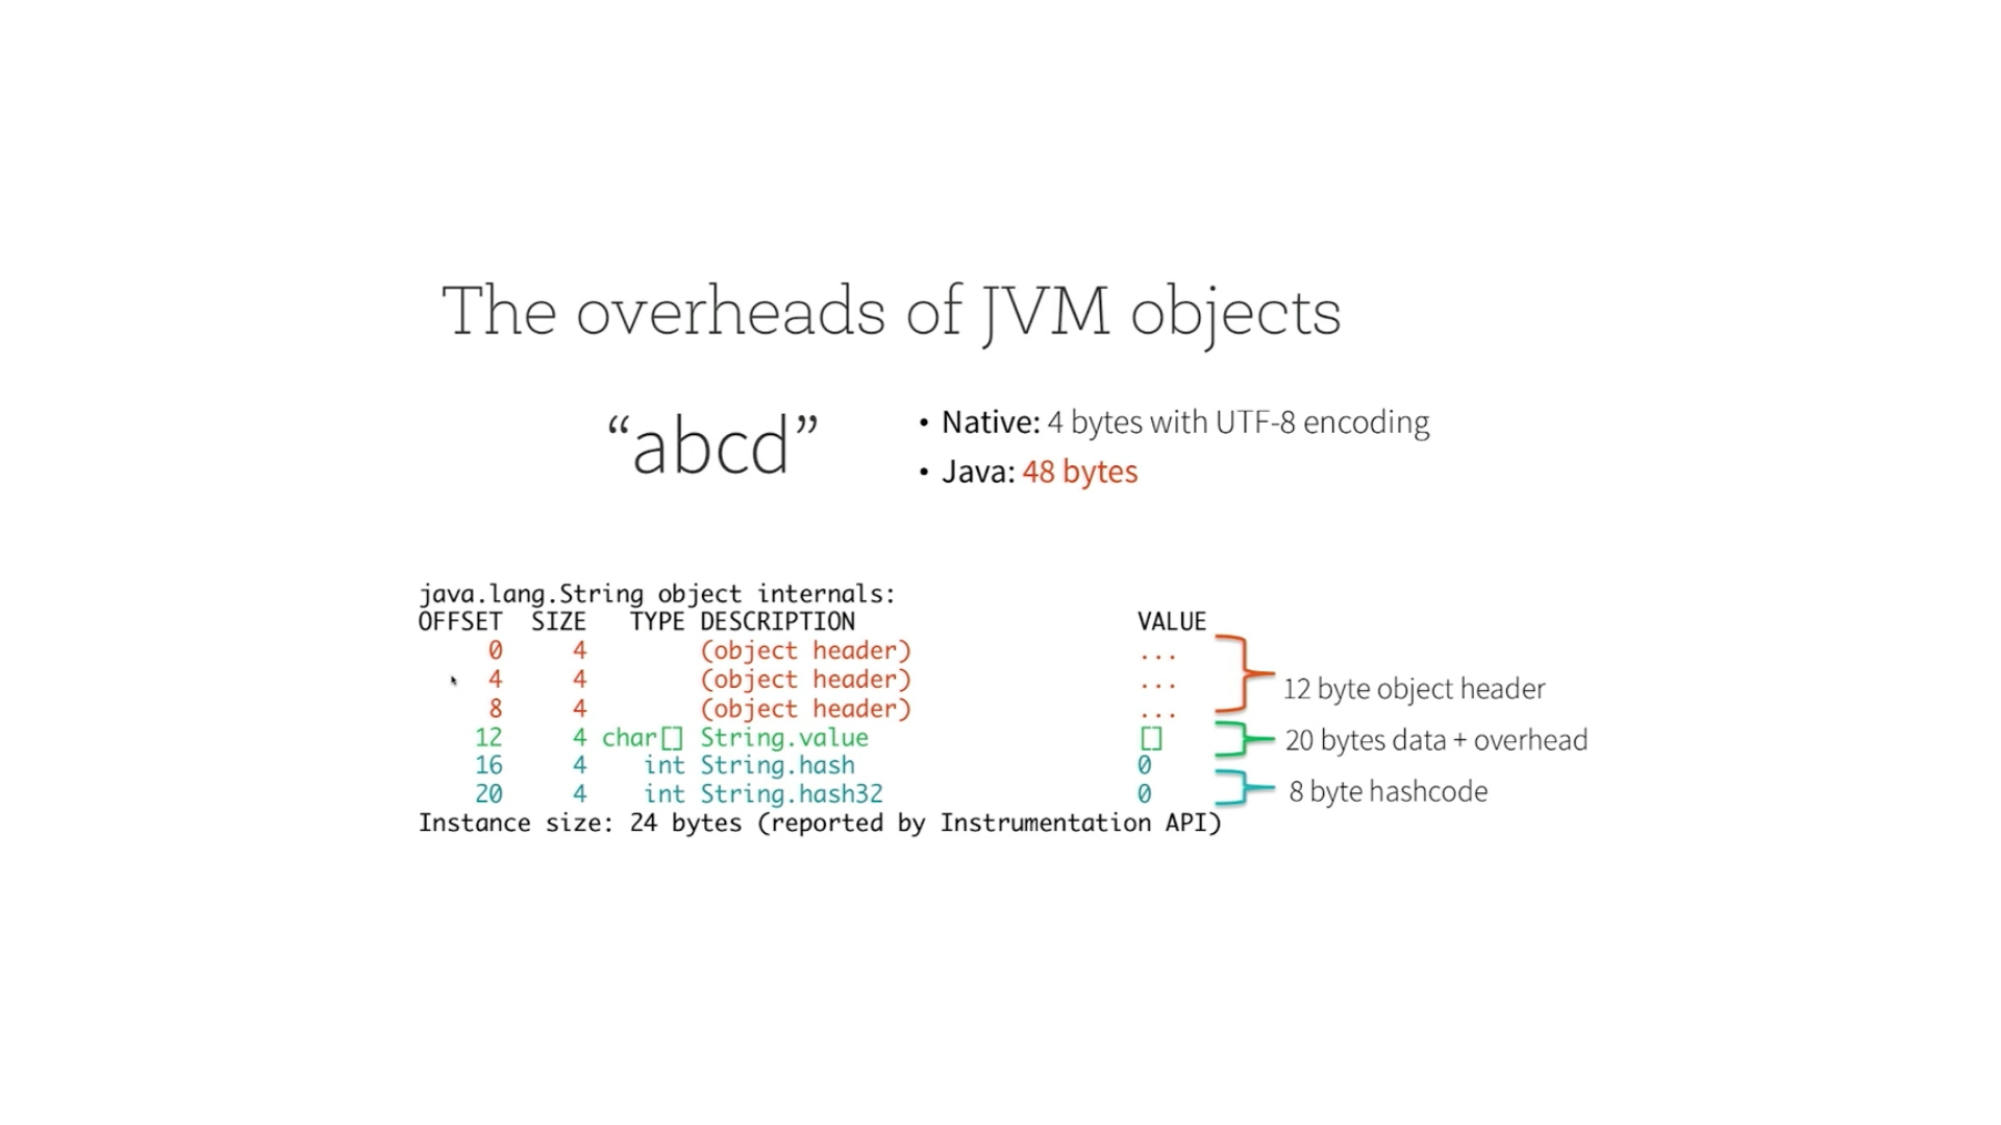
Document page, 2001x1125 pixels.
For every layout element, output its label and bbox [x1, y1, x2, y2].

picture [402, 271, 1598, 854]
